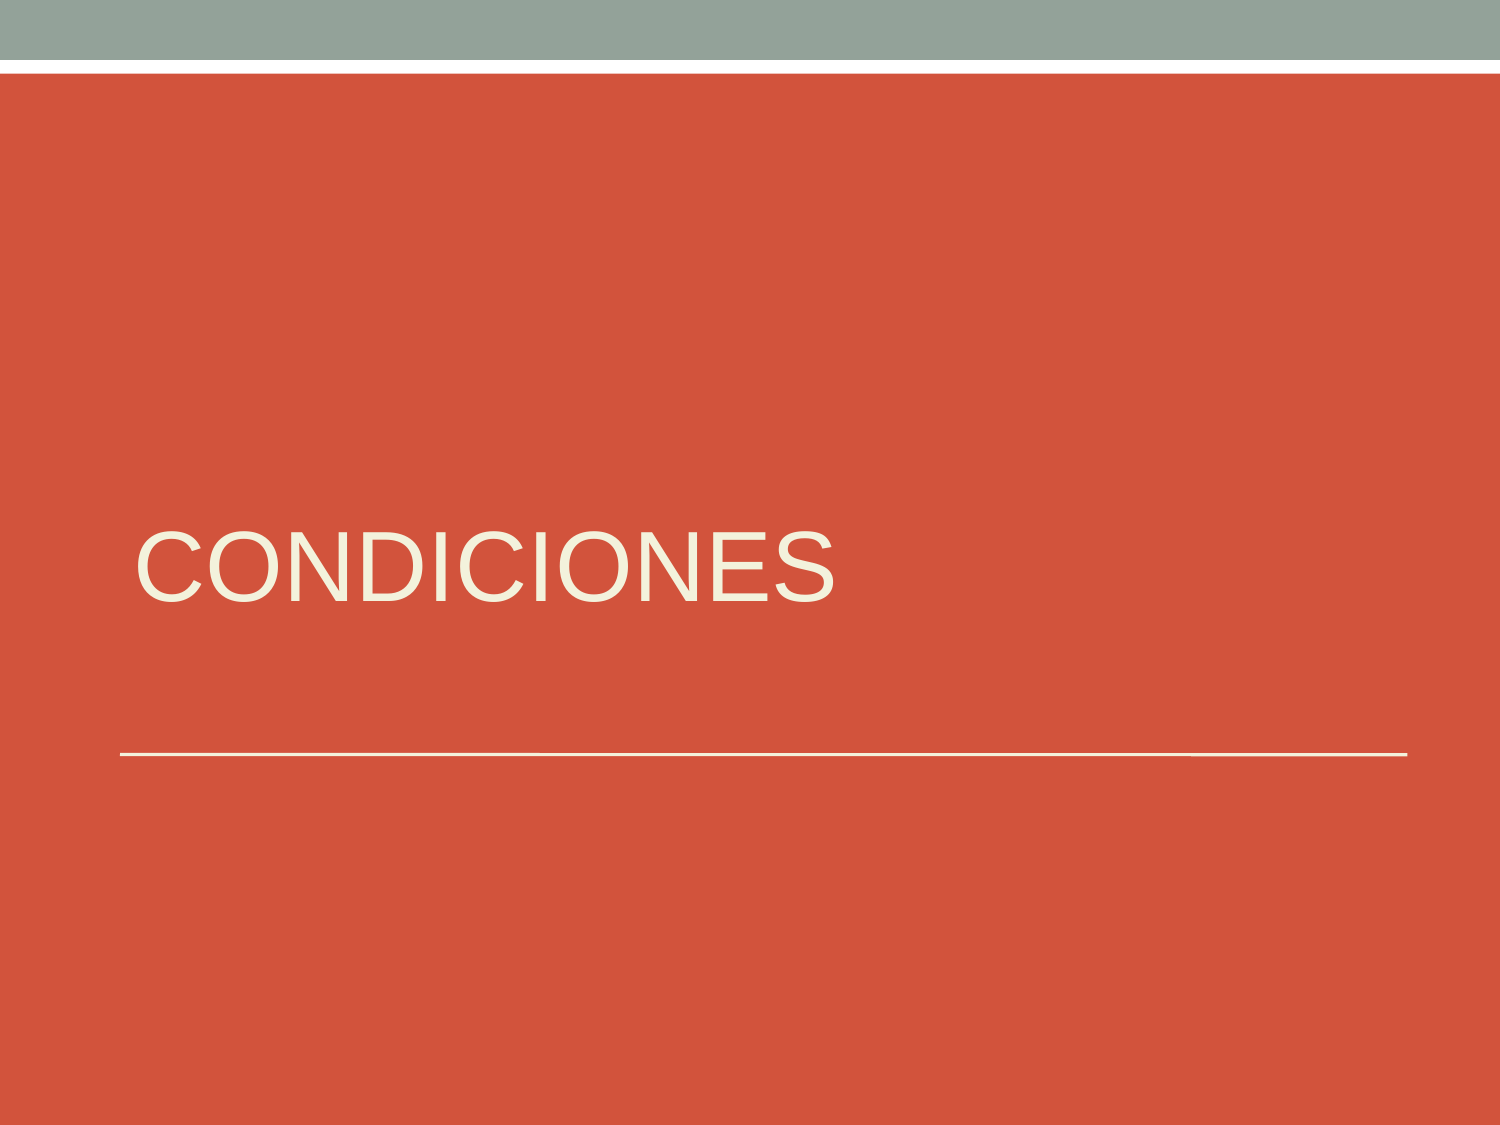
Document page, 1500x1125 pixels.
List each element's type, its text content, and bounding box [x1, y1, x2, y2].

title Condiciones ambientales [118, 387, 1394, 749]
